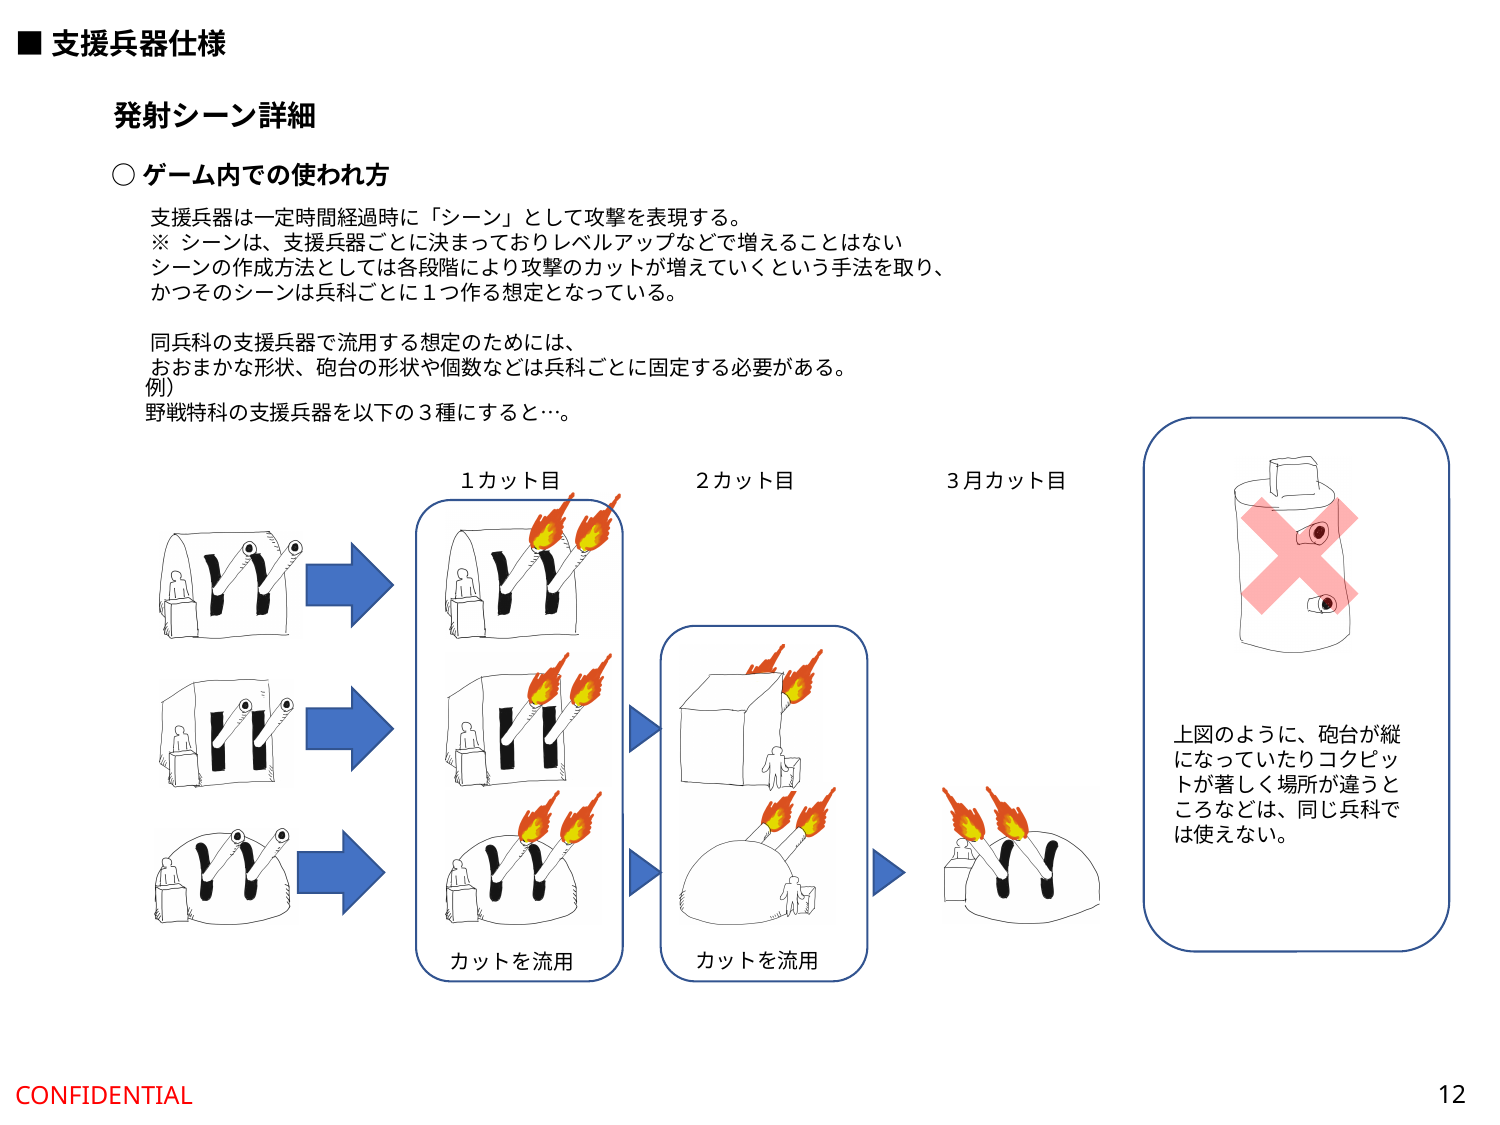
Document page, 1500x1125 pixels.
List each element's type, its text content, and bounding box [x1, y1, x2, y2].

picture [445, 790, 602, 831]
picture [445, 652, 612, 687]
text_box [659, 914, 869, 983]
text_box 例） 野戦特科の支援兵器を以下の３種にすると…。 [130, 367, 597, 433]
text_box 発射シーン詳細 [98, 90, 332, 140]
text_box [306, 687, 661, 770]
text_box [305, 541, 395, 629]
picture [154, 828, 299, 925]
text_box [1352, 585, 1361, 602]
picture [445, 914, 602, 925]
text_box ■支援兵器仕様 [0, 17, 242, 68]
picture [445, 492, 621, 639]
slide_number 12 [1143, 1065, 1482, 1125]
picture [679, 644, 836, 831]
picture [679, 914, 836, 925]
text_box 支援兵器は一定時間経過時に「シーン」として攻撃を表現する。 ※ シーンは、支援兵器ごとに決まっておりレベルアップなどで増えることはない シーンの作成方法としては各段階により攻撃のカットが増えていくという手法を取り、 かつそのシーンは兵科ごとに１つ作る想定となっている。 同兵科の支援兵器で流用する想定のためには、 おおまかな形状、砲台の形状や個数などは兵科ごとに固定する必要がある。 [135, 197, 971, 387]
picture [159, 531, 303, 639]
picture [1234, 456, 1352, 653]
text_box [415, 914, 624, 983]
picture [159, 679, 294, 788]
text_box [297, 831, 905, 914]
text_box ２カット目 [677, 459, 811, 500]
footer CONFIDENTIAL [0, 1065, 507, 1125]
text_box １カット目 [442, 459, 576, 499]
text_box 3月カット目 [932, 459, 1083, 500]
text_box 上図のように、砲台が縦になっていたりコクピットが著しく場所が違うところなどは、同じ兵科では使えない。 [1142, 416, 1451, 953]
picture [942, 786, 1100, 924]
text_box [1352, 510, 1360, 527]
picture [445, 770, 612, 788]
text_box [415, 770, 624, 831]
text_box ○ゲーム内での使われ方 [96, 151, 406, 197]
text_box [659, 624, 869, 831]
text_box [415, 499, 624, 687]
